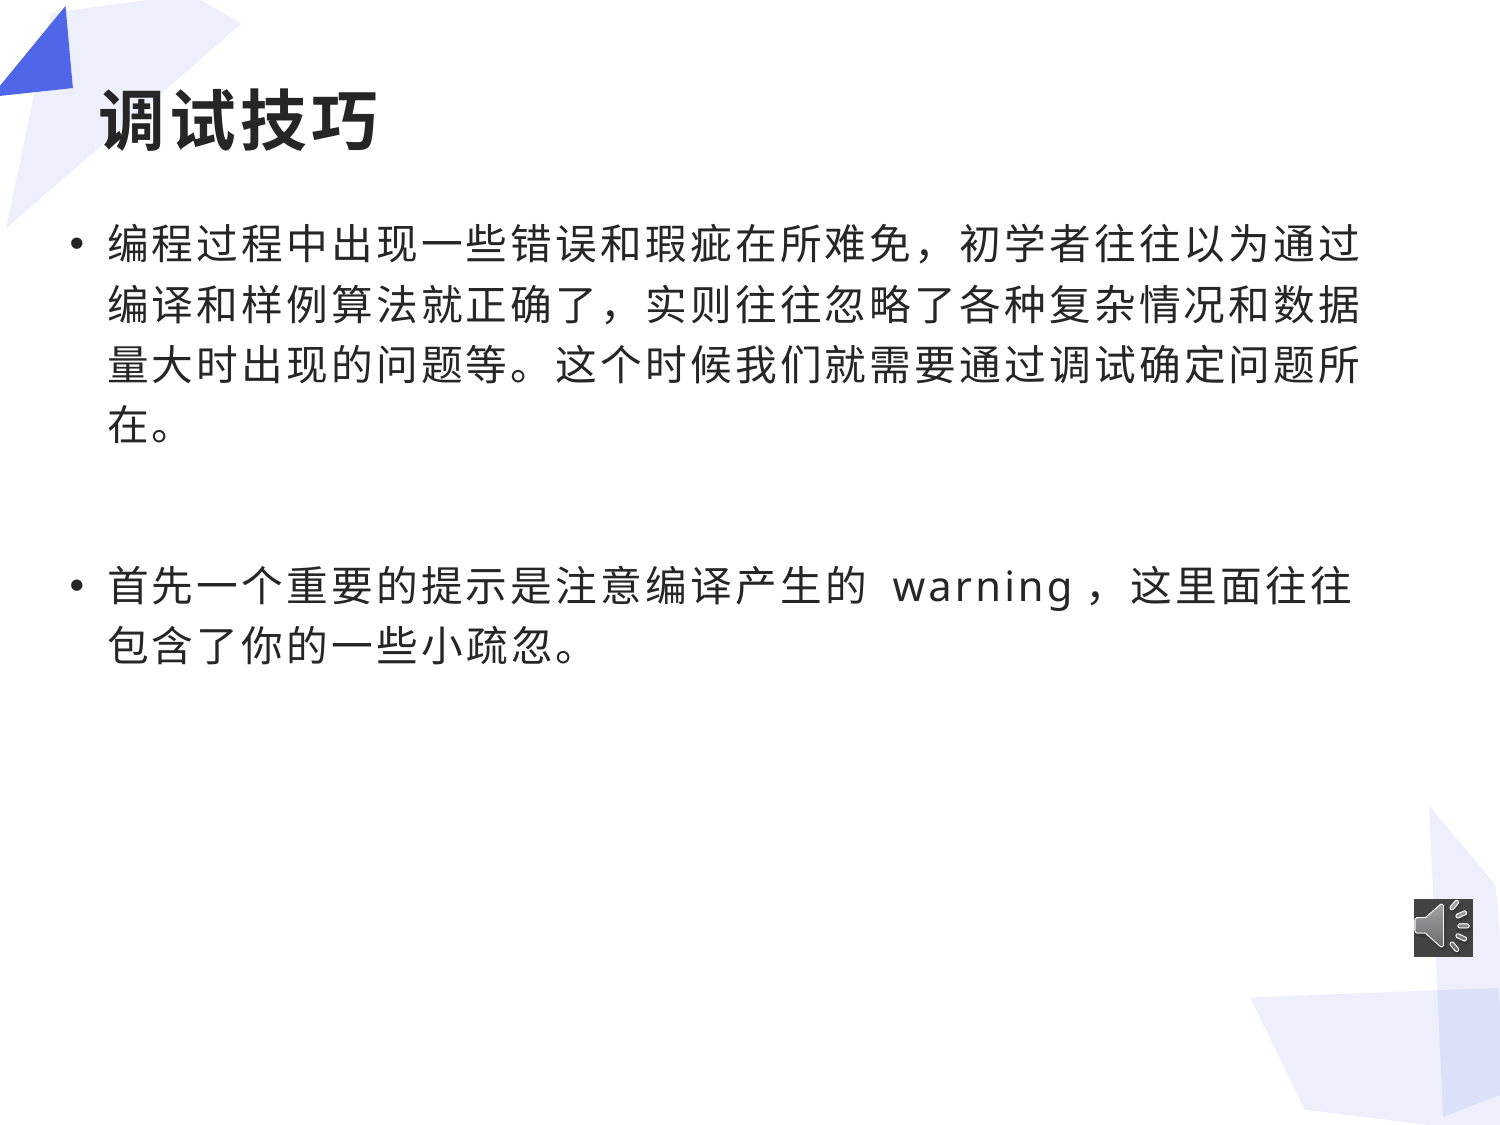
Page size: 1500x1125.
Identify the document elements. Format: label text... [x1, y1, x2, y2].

list 编程过程中出现一些错误和瑕疵在所难免，初学者往往以为通过编译和样例算法就正确了，实则往往忽略了各种复杂情况和数据量大时出现的问题等。这个时候我们就需要通过调试确定问题所在。 首先一个重要的提示是注意编译产生的 warning，这里面往往包含了你的一些小疏忽。 [53, 208, 1389, 898]
picture [1413, 897, 1474, 958]
title 调试技巧 [82, 72, 1418, 146]
